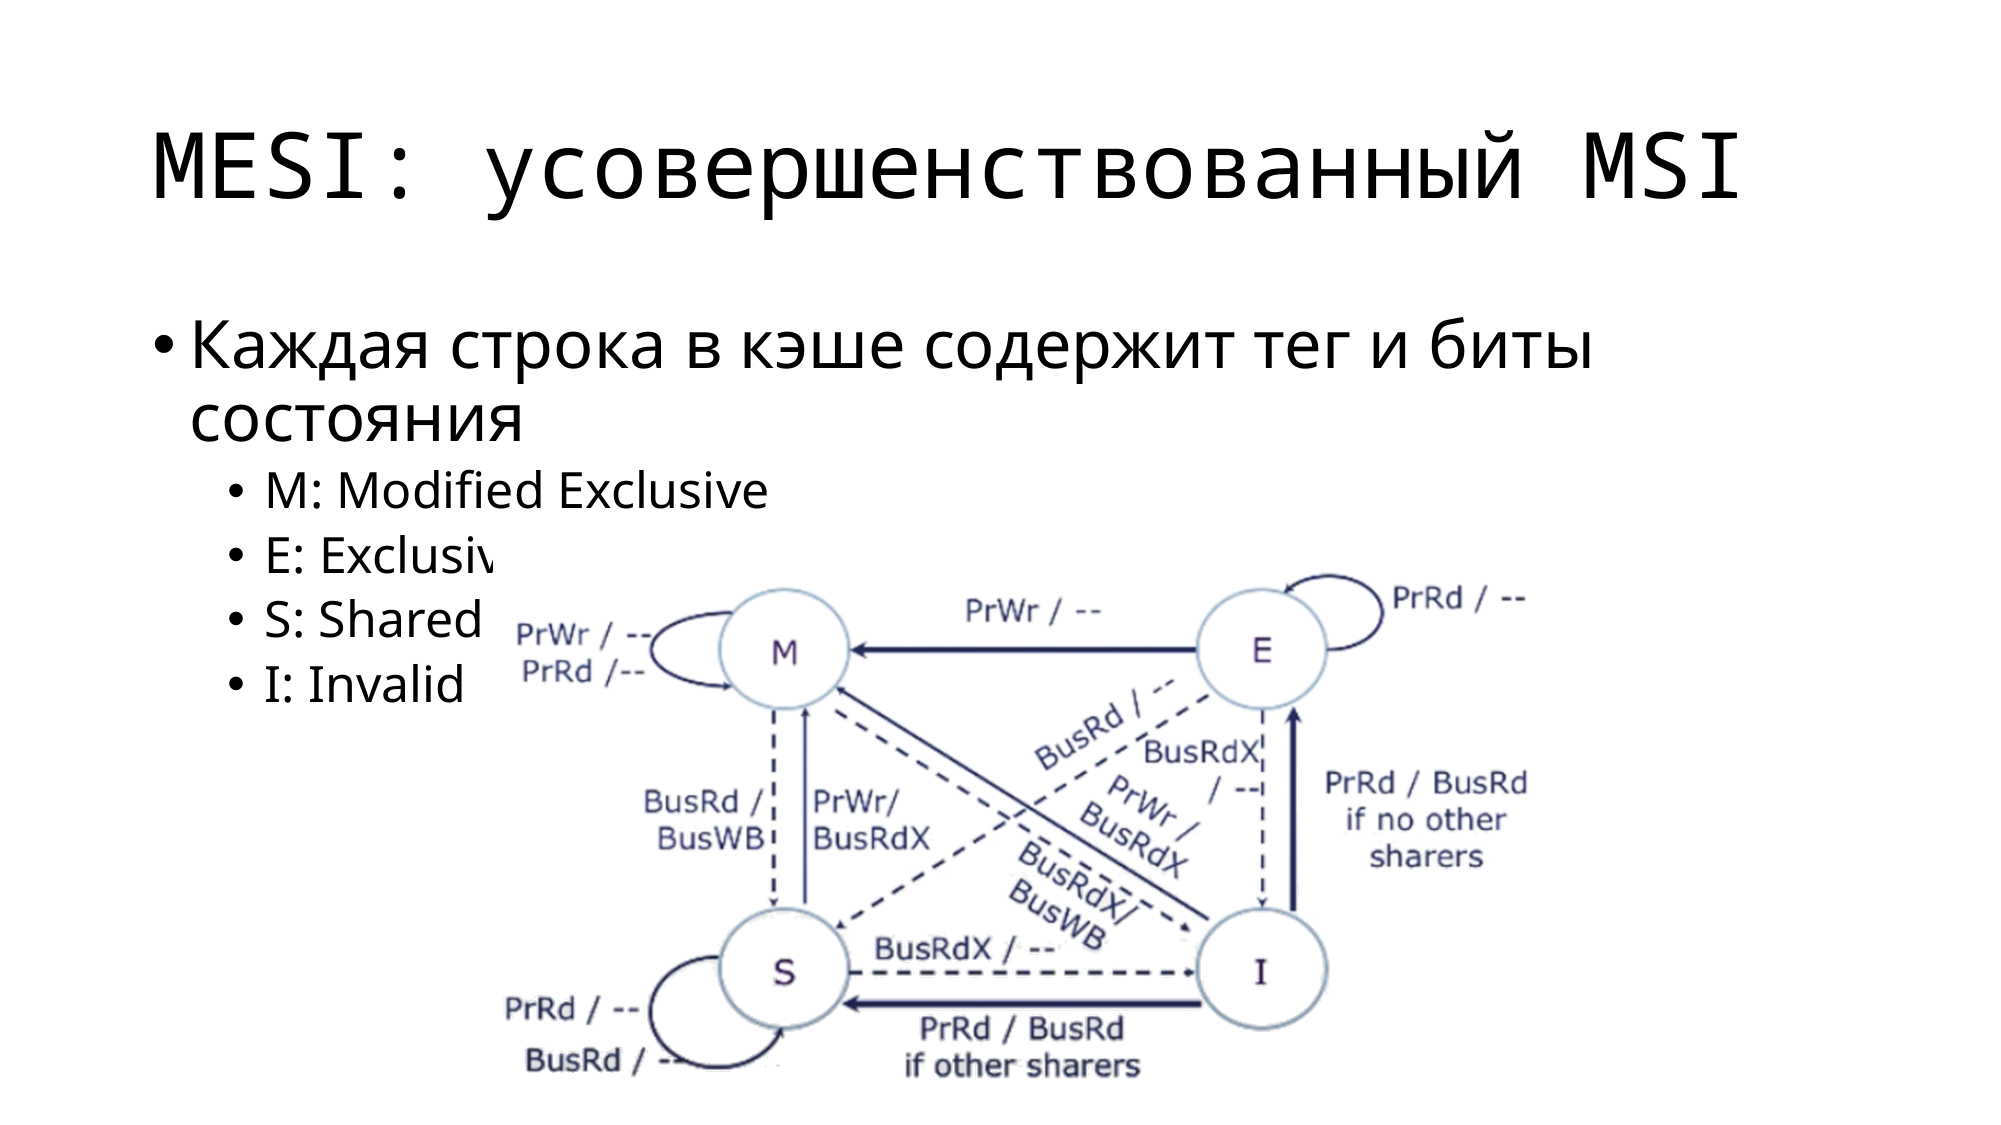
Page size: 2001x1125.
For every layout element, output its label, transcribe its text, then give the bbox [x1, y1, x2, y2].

title MESI: усовершенствованный MSI [137, 59, 1922, 278]
list Каждая строка в кэше содержит тег и биты состояния M: Modified Exclusive E: Exclusive, unmodified S: Shared I: Invalid [137, 303, 1847, 1066]
picture [493, 528, 1565, 1092]
